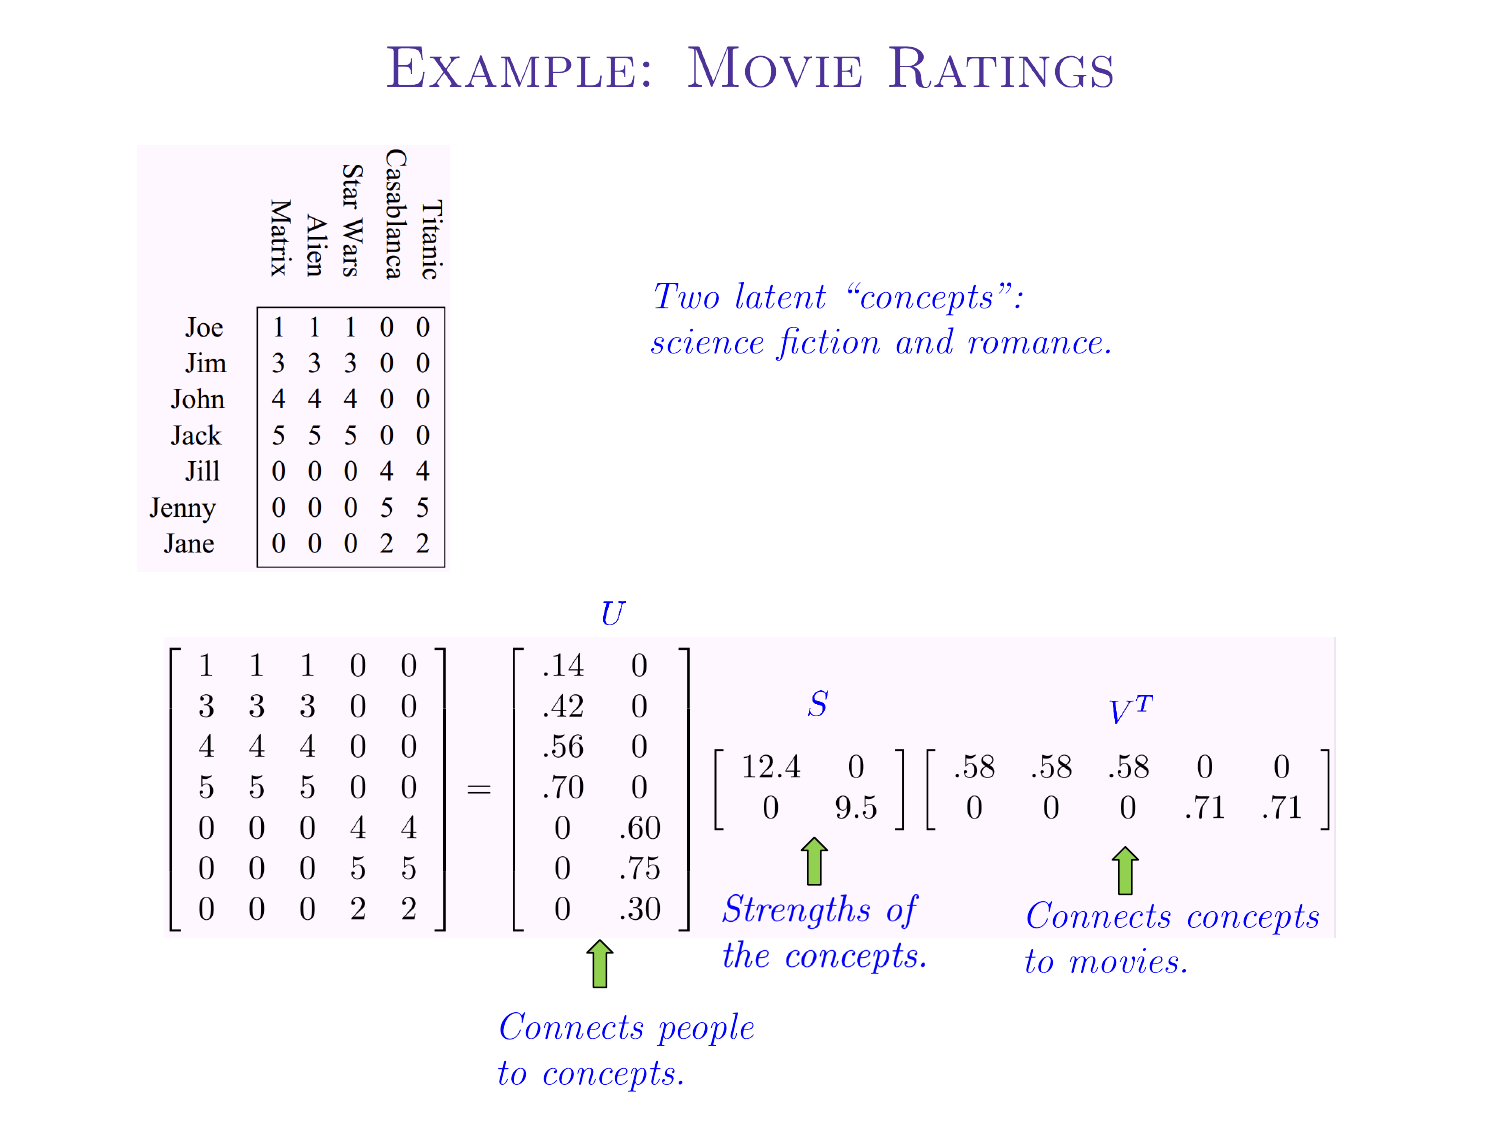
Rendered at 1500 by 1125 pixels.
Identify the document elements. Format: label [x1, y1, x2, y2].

picture [602, 600, 627, 625]
picture [387, 46, 1113, 88]
picture [164, 637, 1336, 974]
picture [137, 145, 451, 572]
picture [651, 281, 1110, 362]
text_box [585, 947, 615, 990]
picture [497, 1012, 755, 1092]
